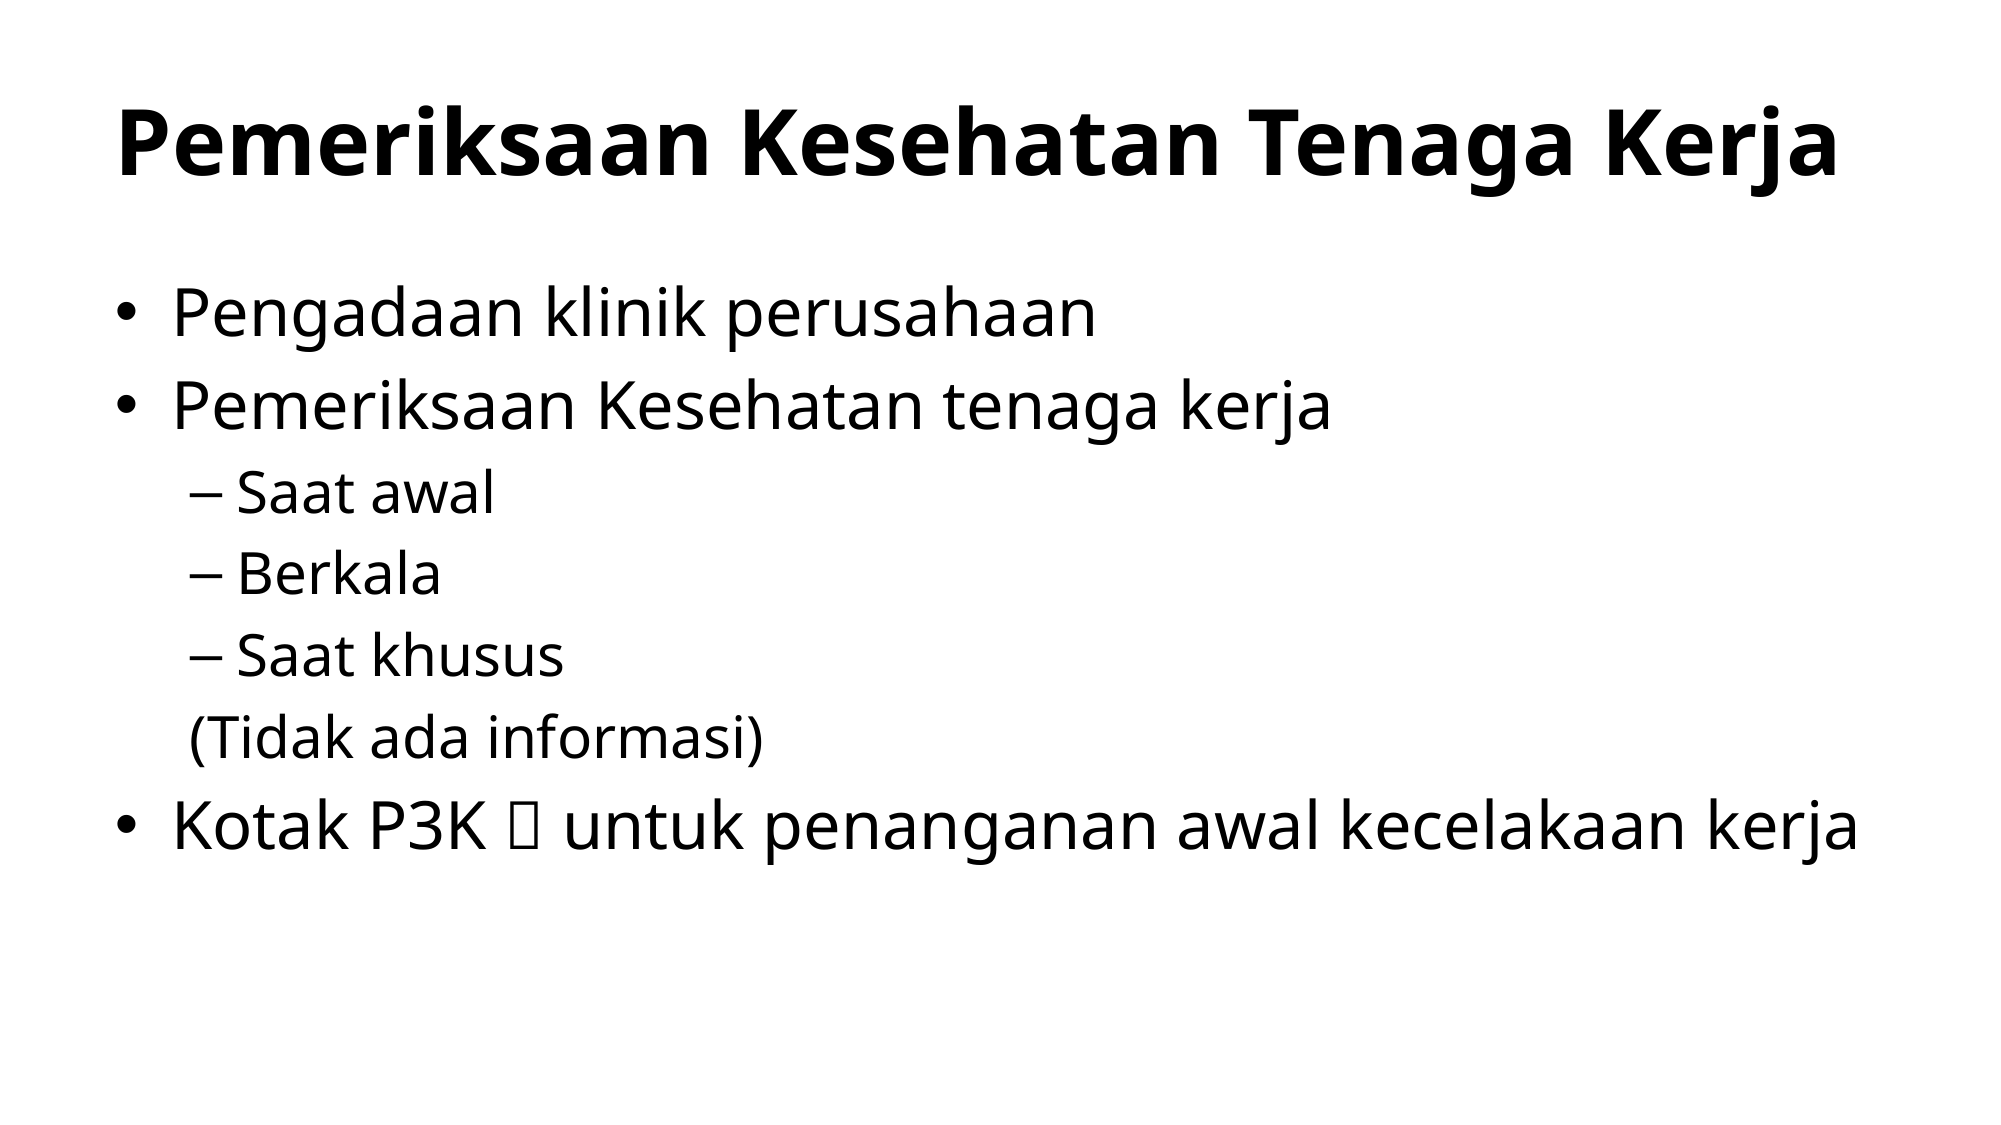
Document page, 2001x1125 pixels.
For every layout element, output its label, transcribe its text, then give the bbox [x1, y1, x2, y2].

title Pemeriksaan Kesehatan Tenaga Kerja [99, 45, 1900, 233]
list Pengadaan klinik perusahaan Pemeriksaan Kesehatan tenaga kerja Saat awal Berkala Saat khusus (Tidak ada informasi) Kotak P3K  untuk penanganan awal kecelakaan kerja [99, 262, 1900, 1005]
